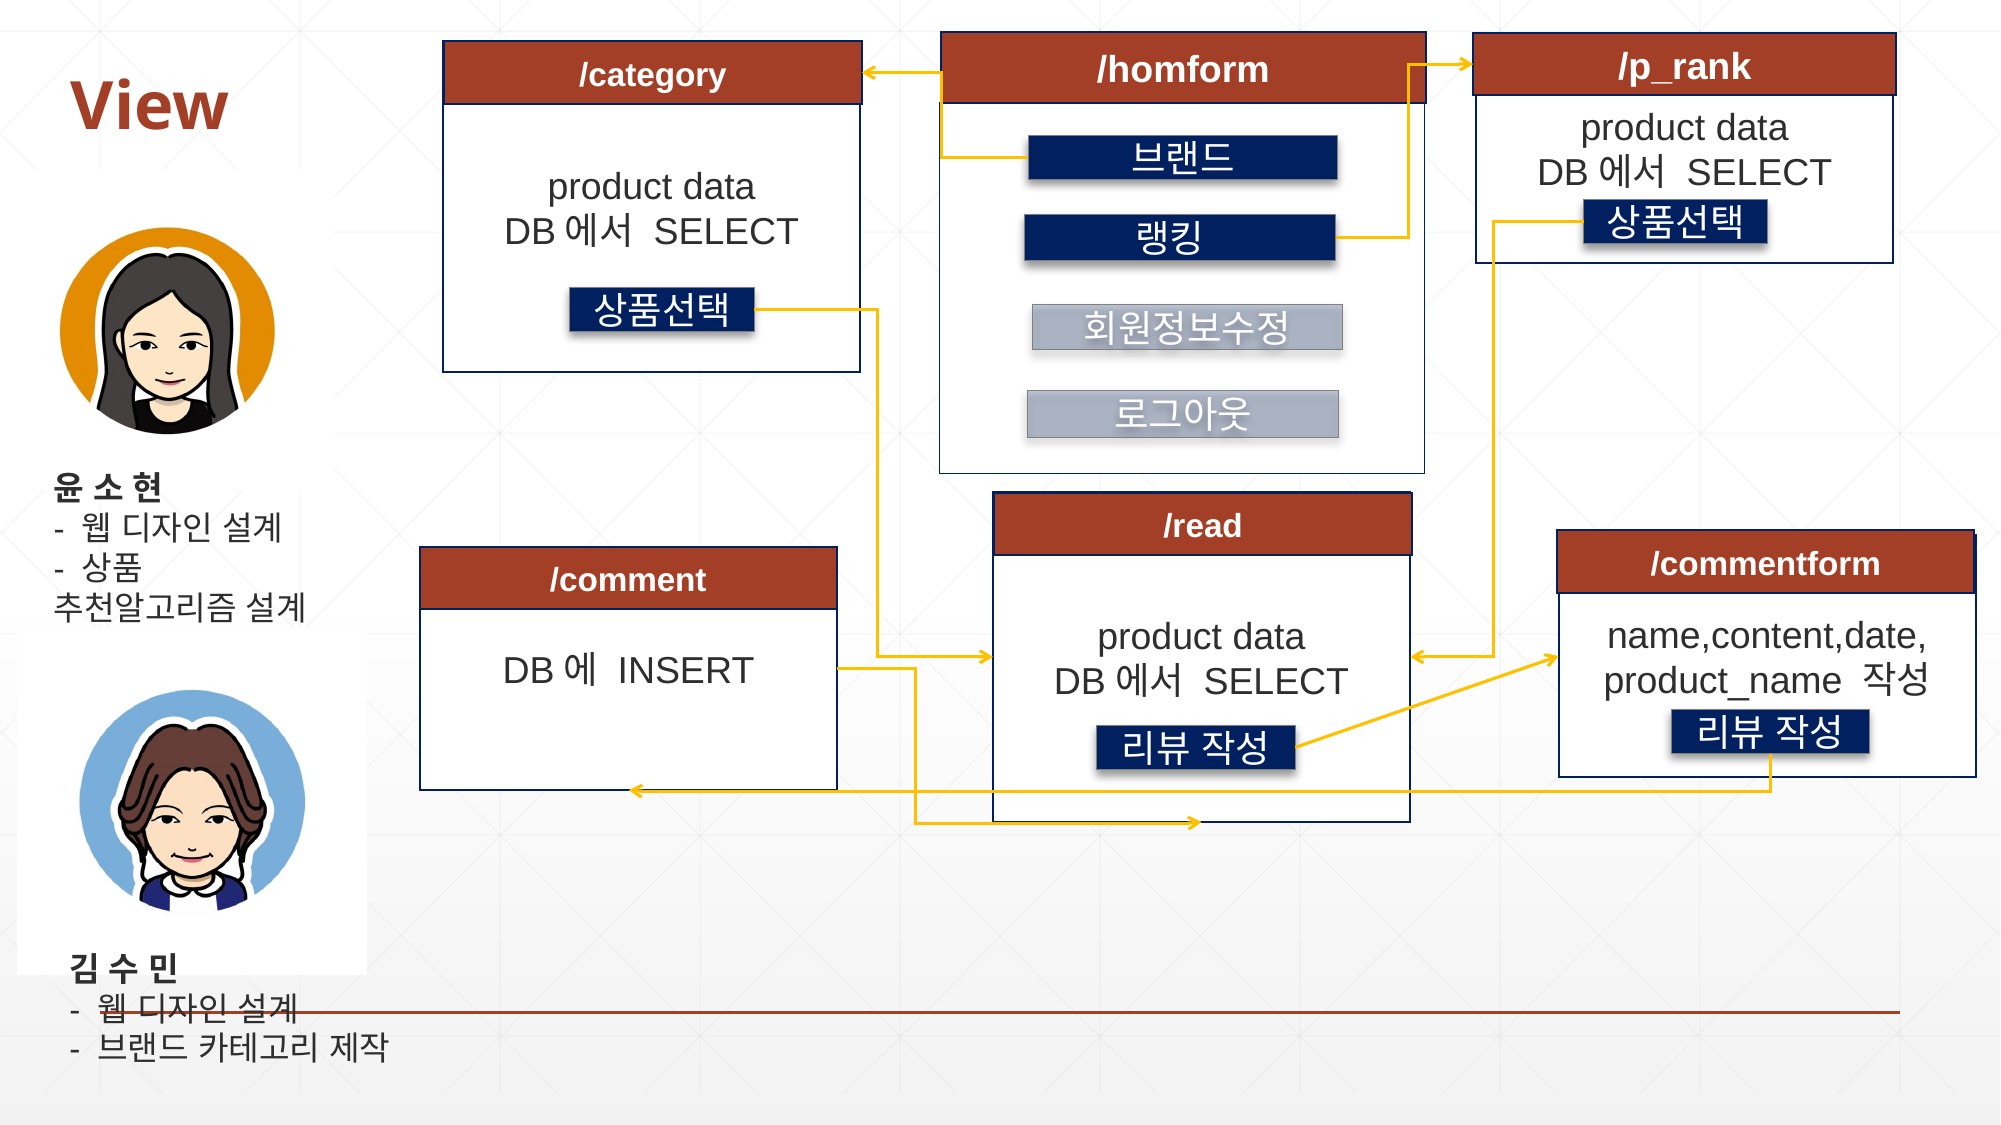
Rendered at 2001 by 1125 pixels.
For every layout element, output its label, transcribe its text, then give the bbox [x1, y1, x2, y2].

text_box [17, 628, 420, 1125]
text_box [419, 31, 1976, 823]
title View [55, 0, 1631, 152]
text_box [0, 170, 348, 637]
